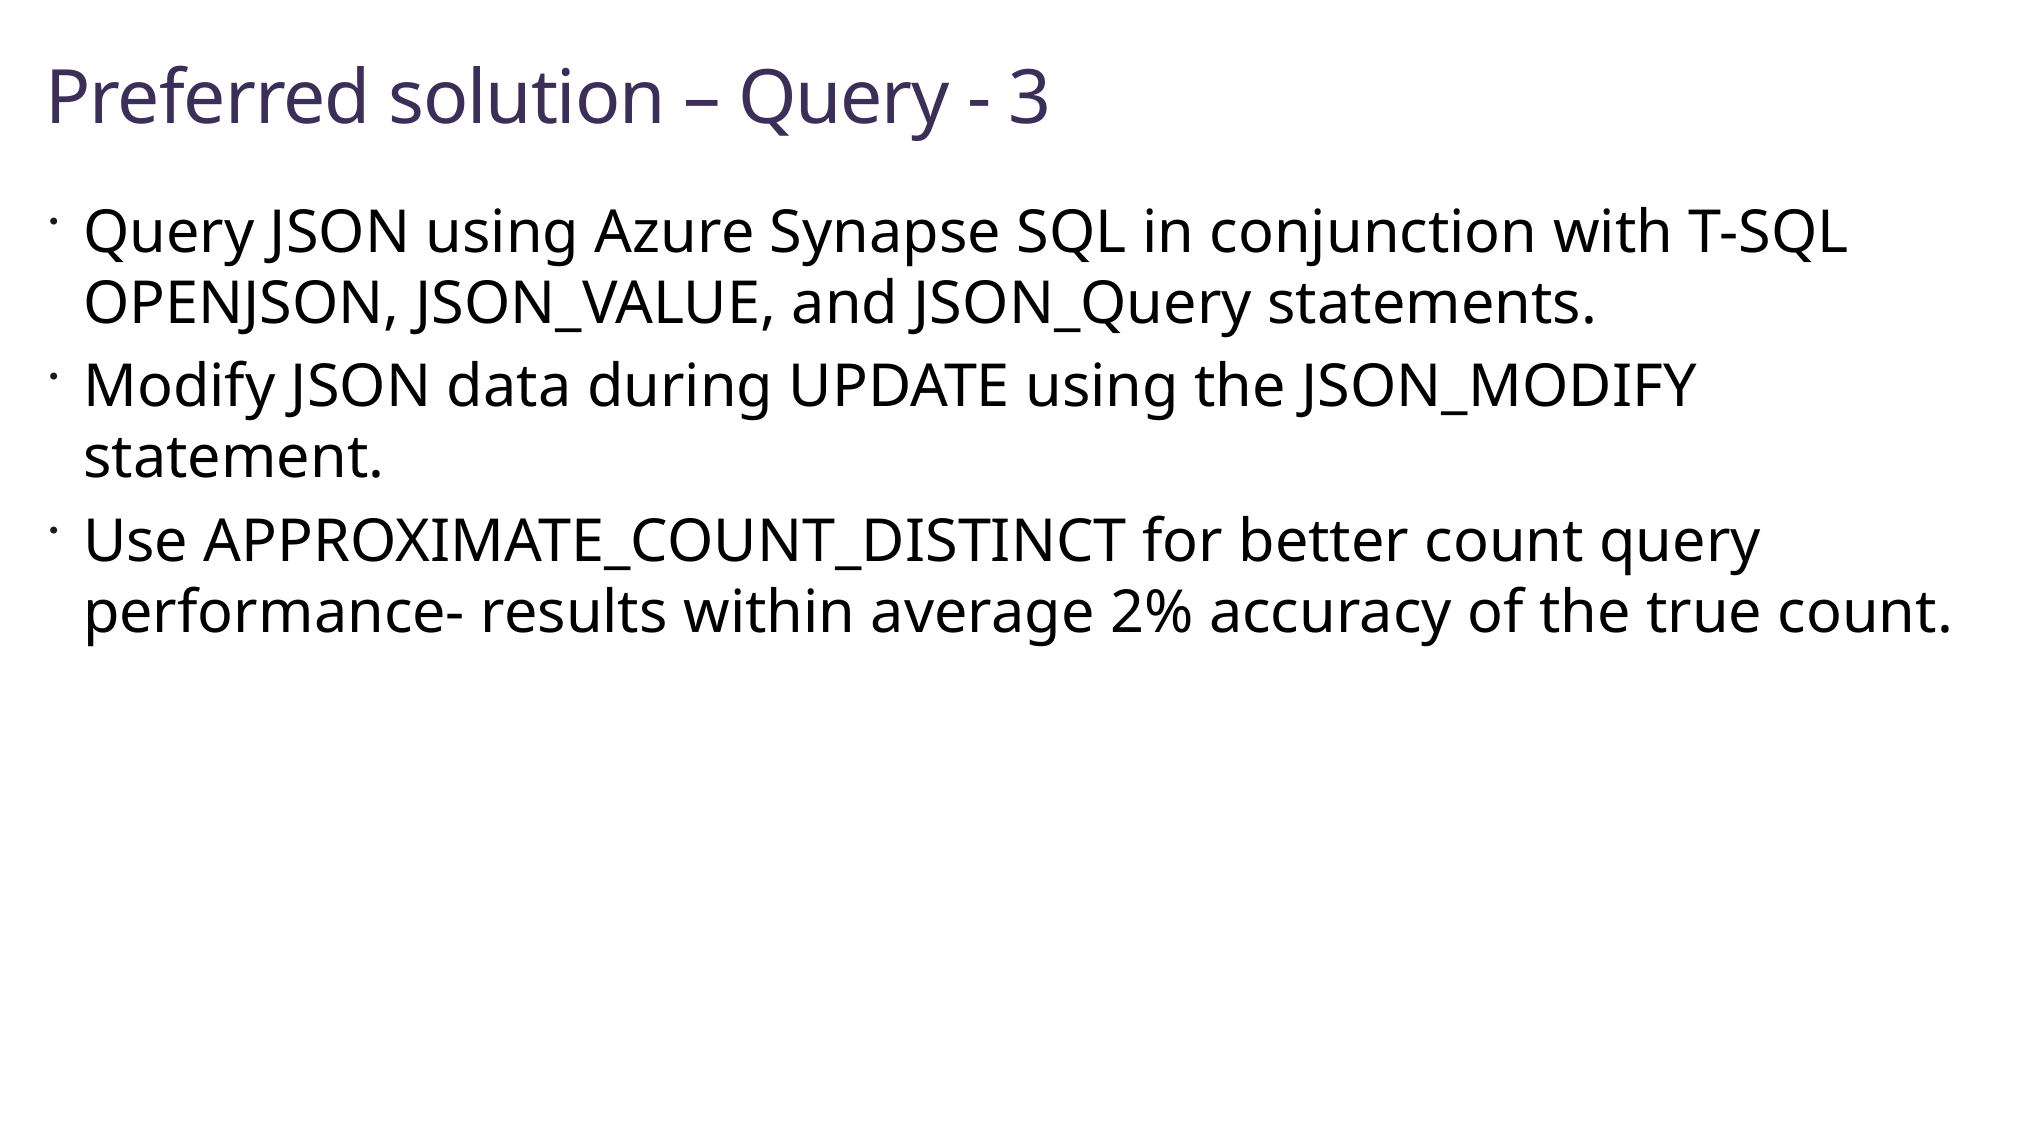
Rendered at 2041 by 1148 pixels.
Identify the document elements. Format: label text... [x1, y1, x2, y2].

list Query JSON using Azure Synapse SQL in conjunction with T-SQL OPENJSON, JSON_VALUE, and JSON_Query statements. Modify JSON data during UPDATE using the JSON_MODIFY statement. Use APPROXIMATE_COUNT_DISTINCT for better count query performance- results within average 2% accuracy of the true count. [44, 192, 1995, 669]
title Preferred solution – Query - 3 [45, 48, 1996, 140]
